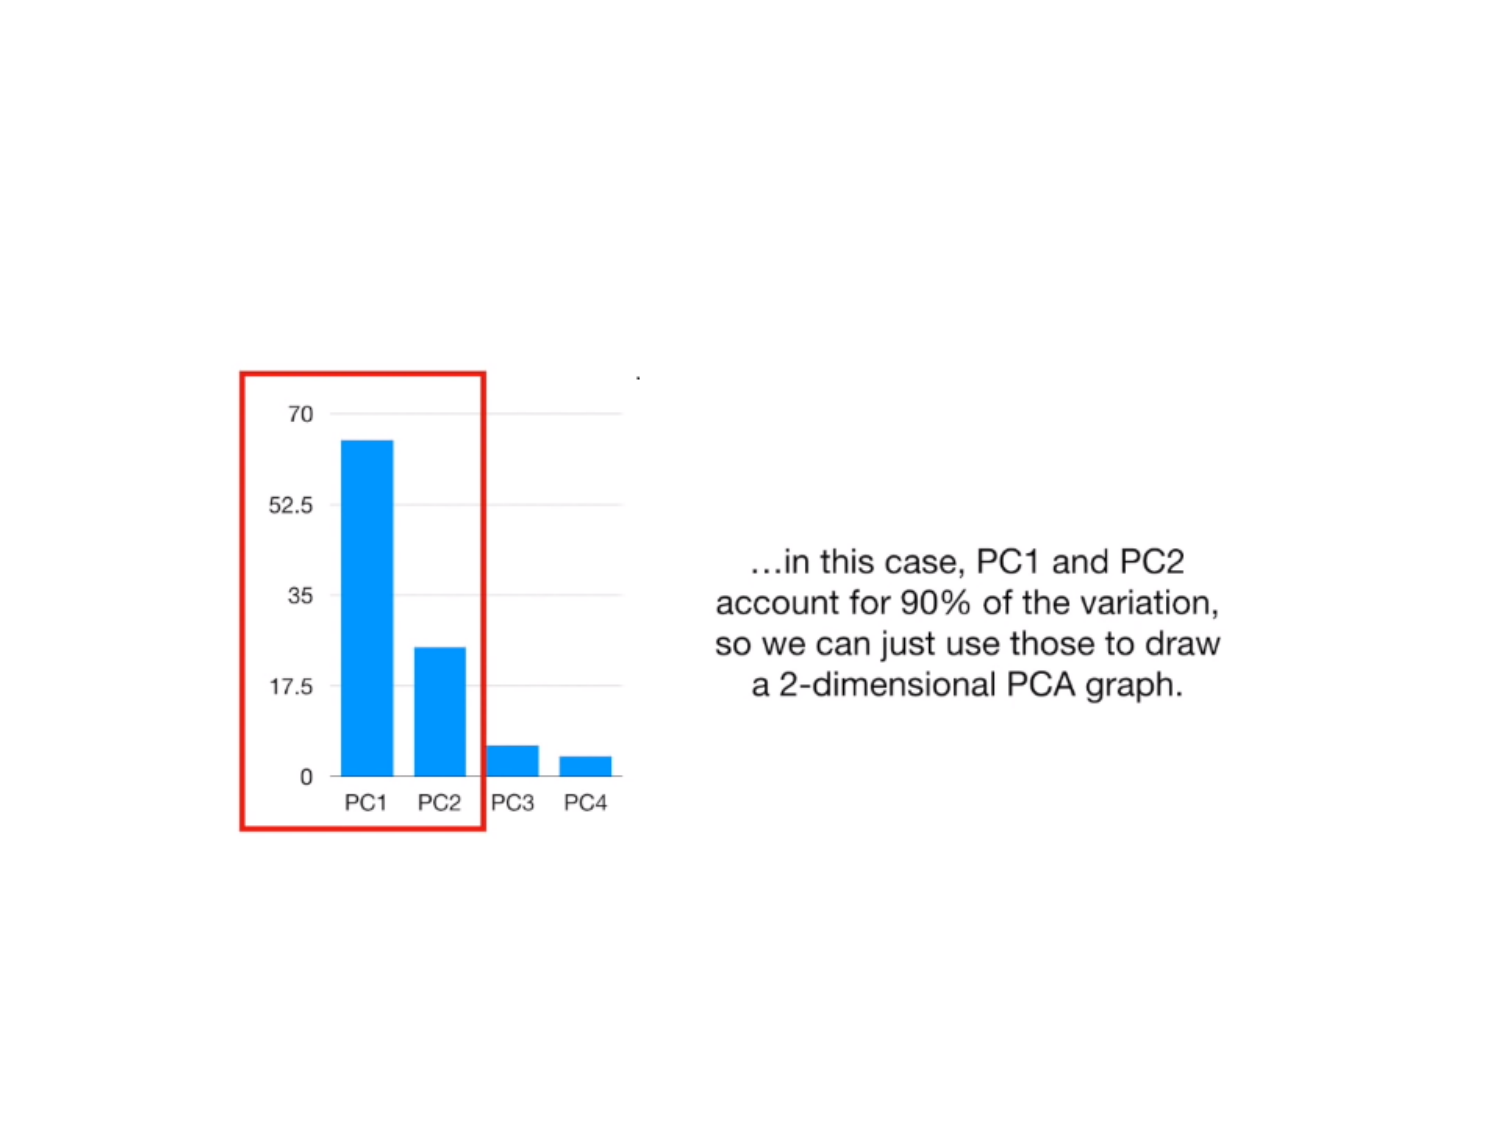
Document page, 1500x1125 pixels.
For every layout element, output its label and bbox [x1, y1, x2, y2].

list [209, 324, 1290, 943]
